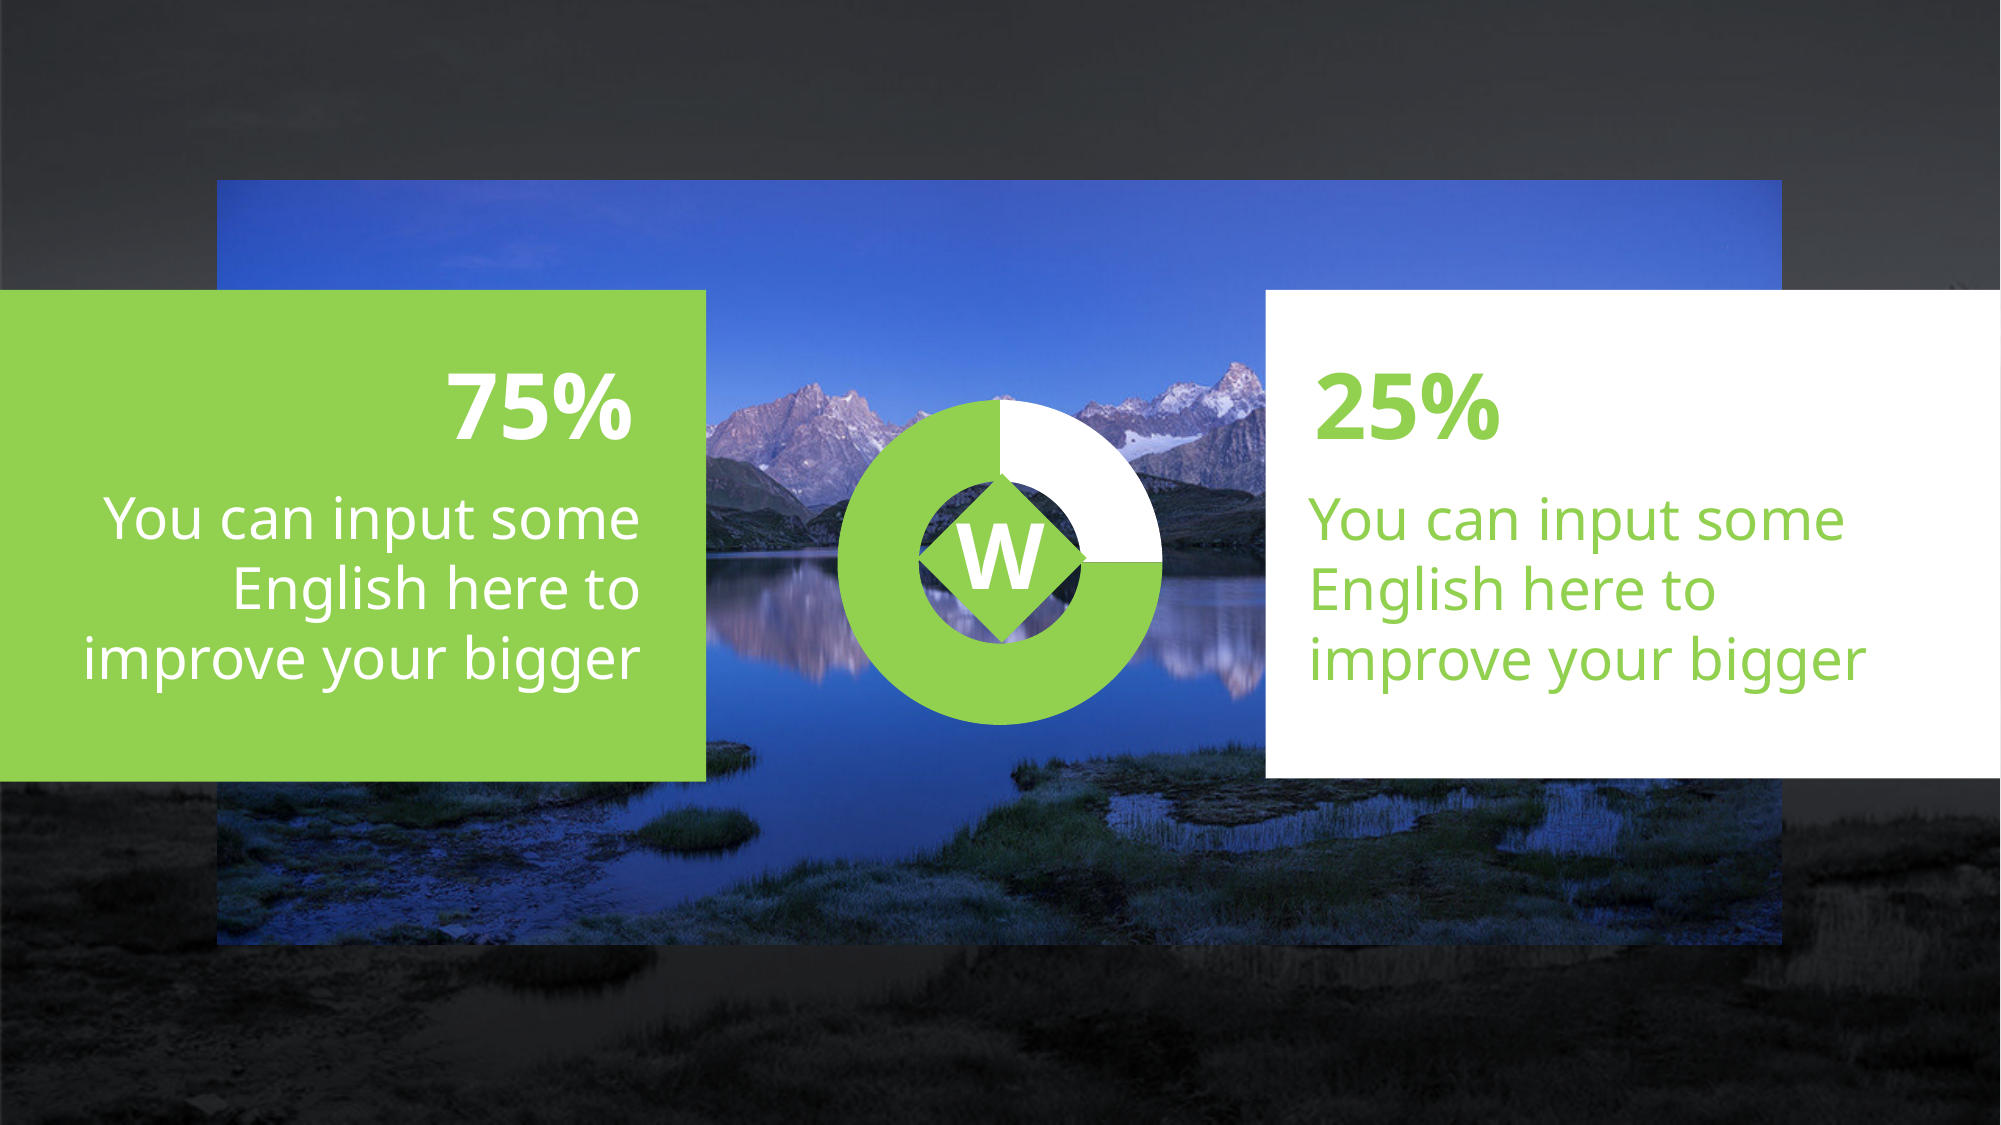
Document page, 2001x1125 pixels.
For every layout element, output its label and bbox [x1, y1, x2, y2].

text_box [0, 0, 2000, 1125]
picture [217, 180, 1783, 945]
chart [777, 393, 1223, 732]
